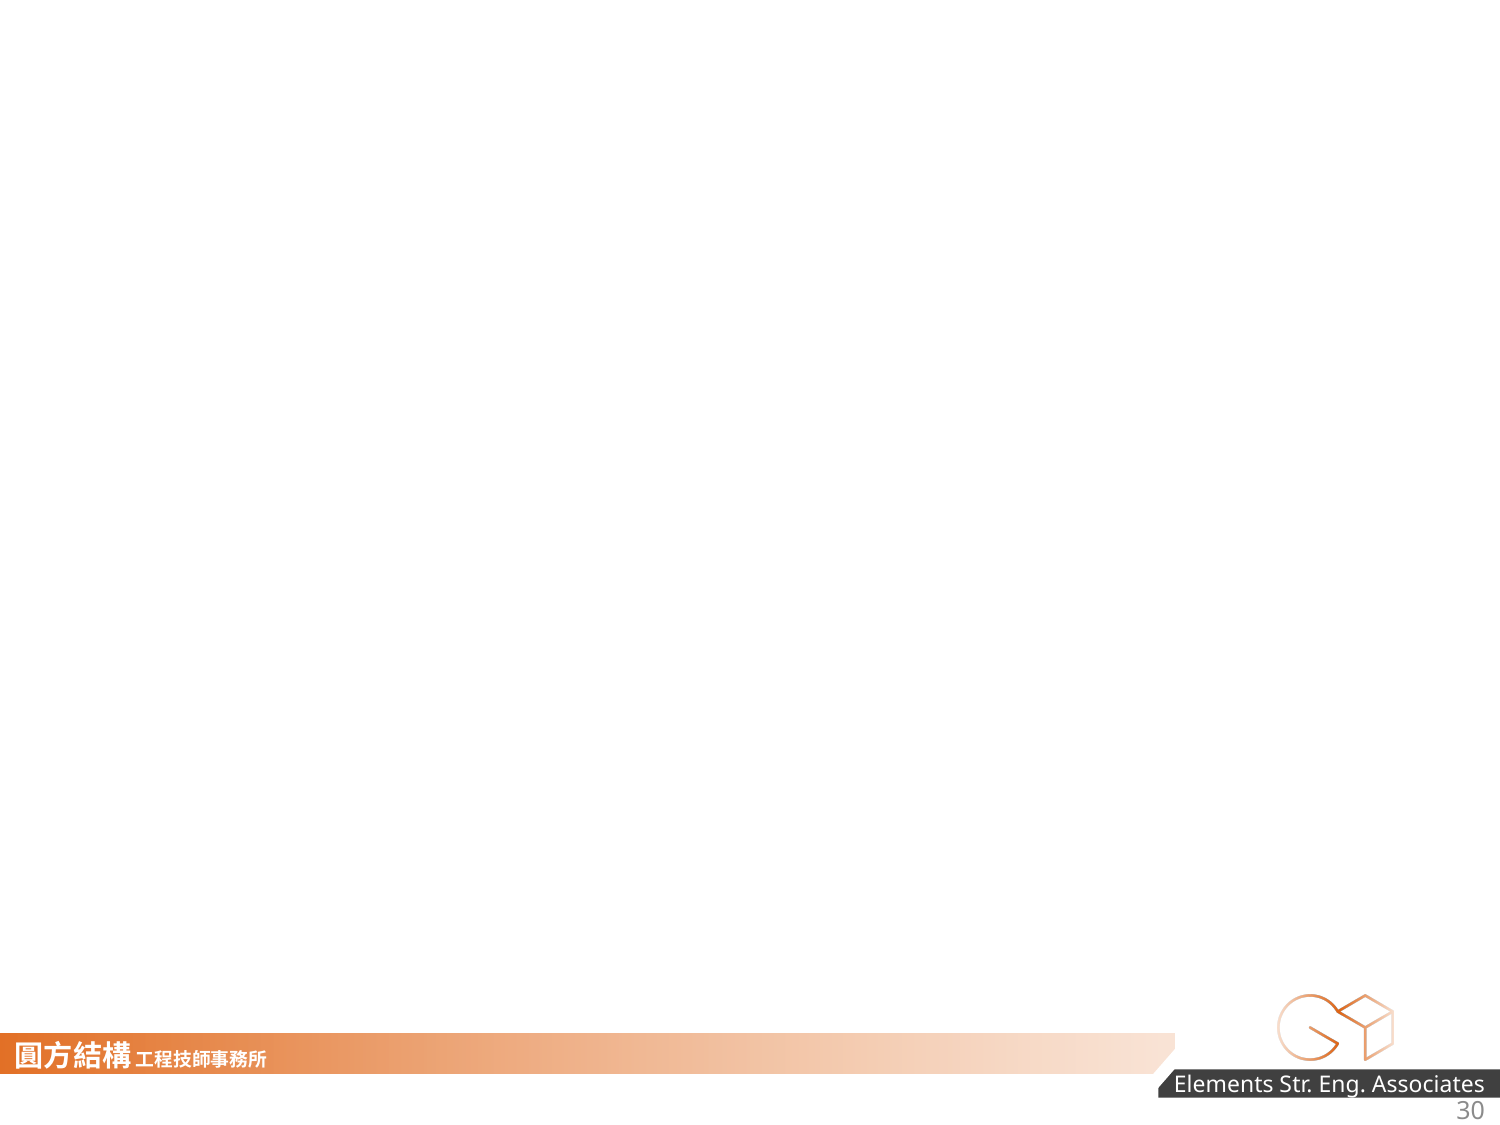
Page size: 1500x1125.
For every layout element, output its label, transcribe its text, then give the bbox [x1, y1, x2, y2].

slide_number 30 [1162, 1081, 1500, 1125]
picture [1277, 994, 1394, 1061]
